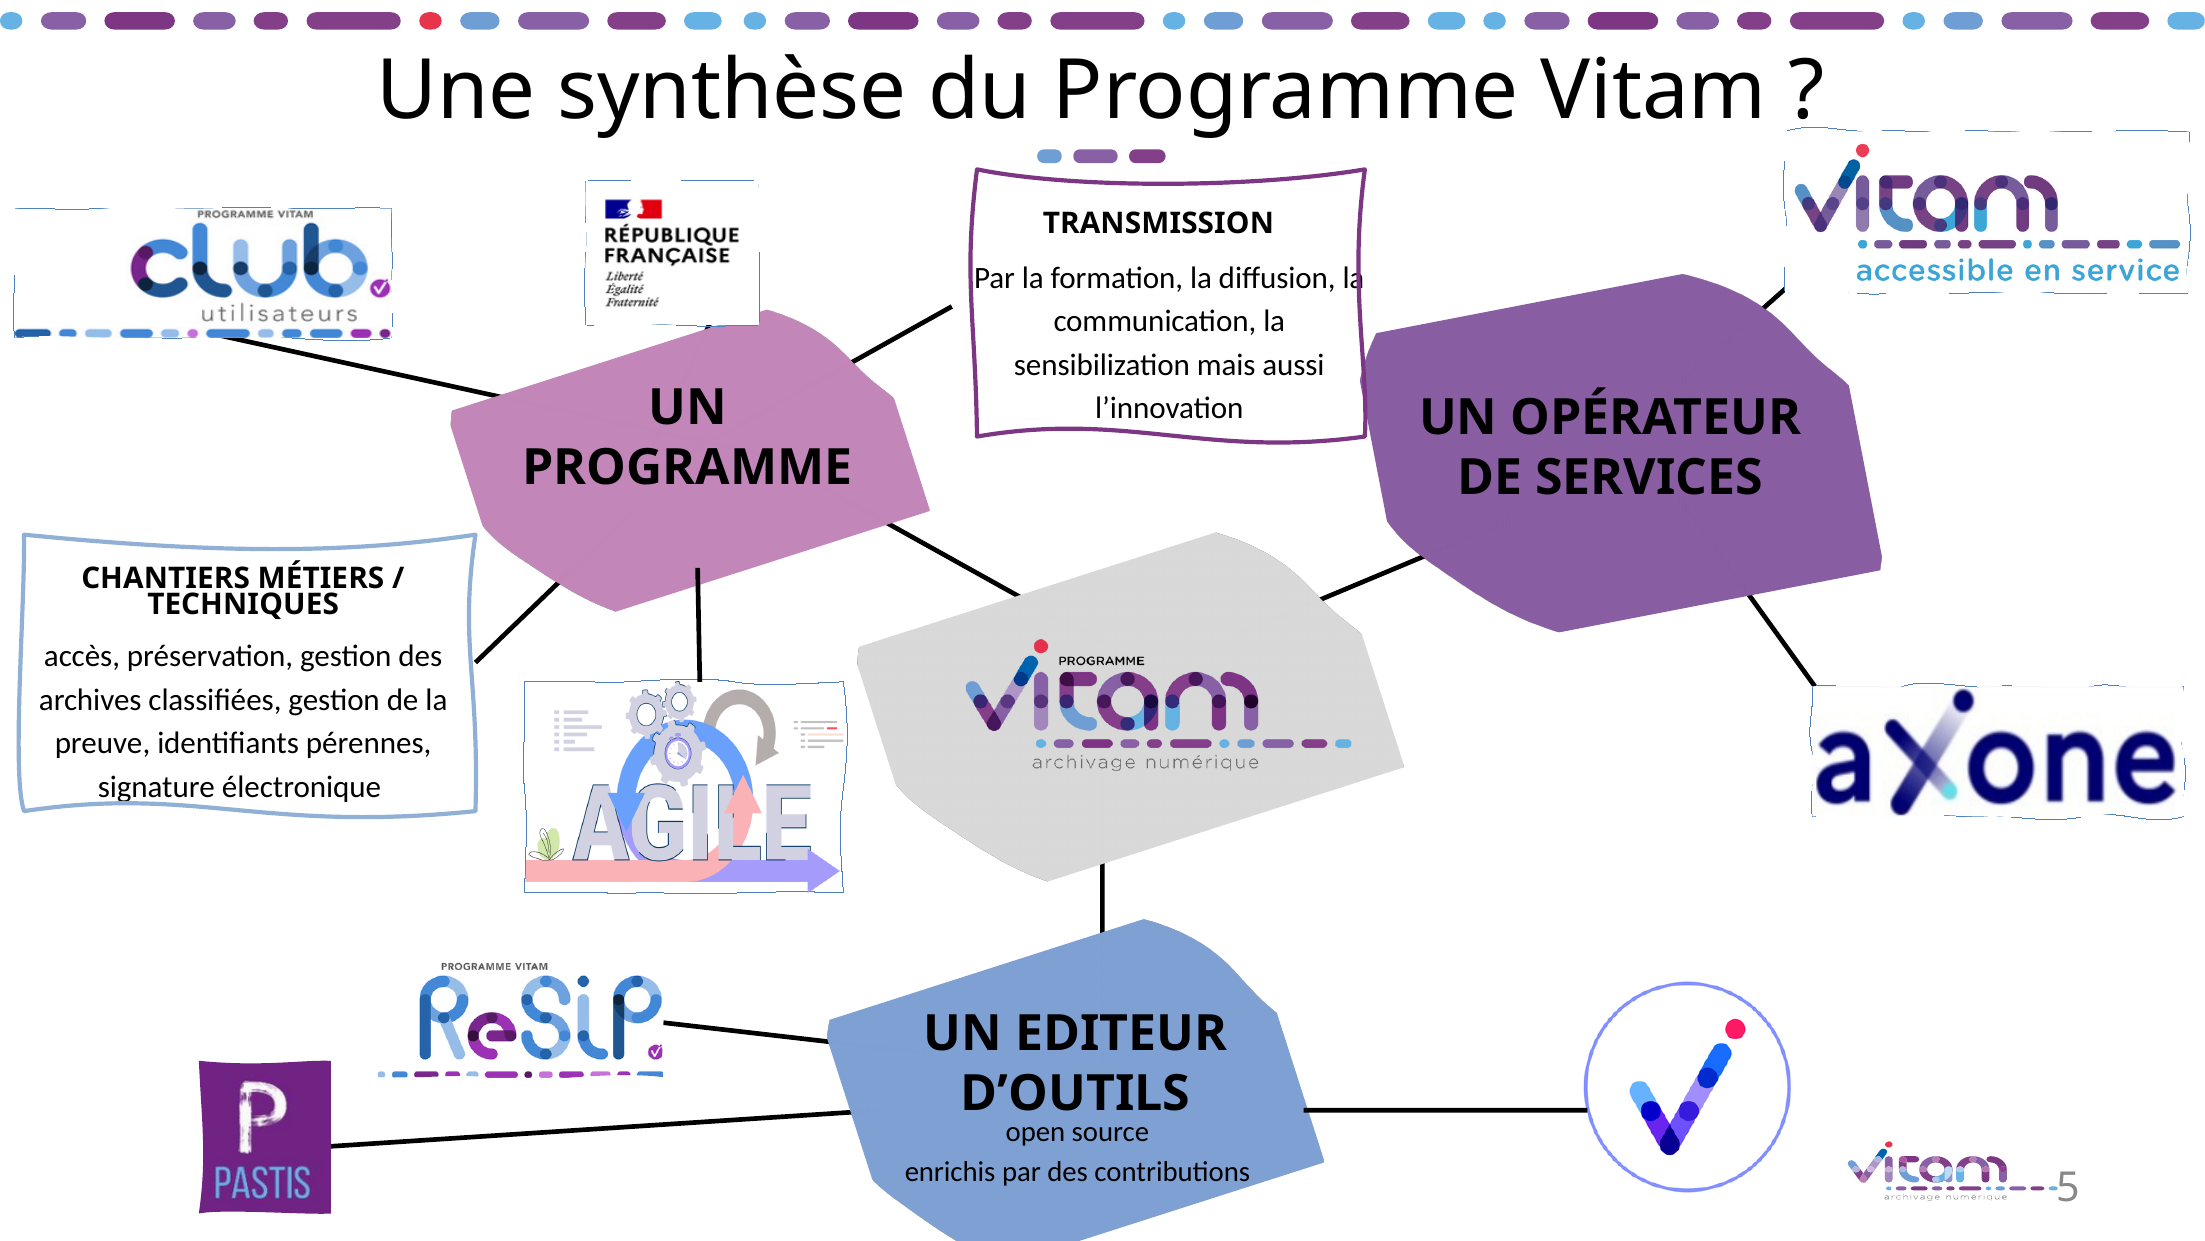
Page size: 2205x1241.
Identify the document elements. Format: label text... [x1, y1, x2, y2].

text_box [1539, 937, 1834, 1236]
text_box [523, 679, 848, 895]
text_box [1129, 149, 1166, 164]
text_box [1366, 254, 1885, 661]
text_box [13, 206, 393, 341]
text_box [1073, 149, 1118, 164]
text_box [193, 1059, 338, 1215]
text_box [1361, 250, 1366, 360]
text_box [821, 889, 1325, 1241]
text_box [376, 958, 665, 1080]
text_box [565, 280, 887, 374]
text_box UN EDITEUR D’OUTILS [904, 1000, 1247, 1106]
text_box Une synthèse du Programme Vitam ? [345, 11, 1858, 159]
text_box open source enrichis par des contributions [901, 1106, 1254, 1188]
text_box [1809, 683, 2186, 820]
text_box [965, 639, 1352, 771]
text_box [446, 382, 931, 643]
text_box [1037, 149, 1062, 164]
text_box [1782, 130, 2191, 297]
text_box UN OPÉRATEUR DE SERVICES [1413, 384, 1808, 505]
text_box UN PROGRAMME [485, 374, 889, 495]
text_box [968, 167, 1368, 445]
text_box 5 [1838, 1153, 2095, 1204]
text_box [16, 532, 479, 820]
text_box [584, 179, 761, 327]
text_box [852, 499, 1405, 917]
